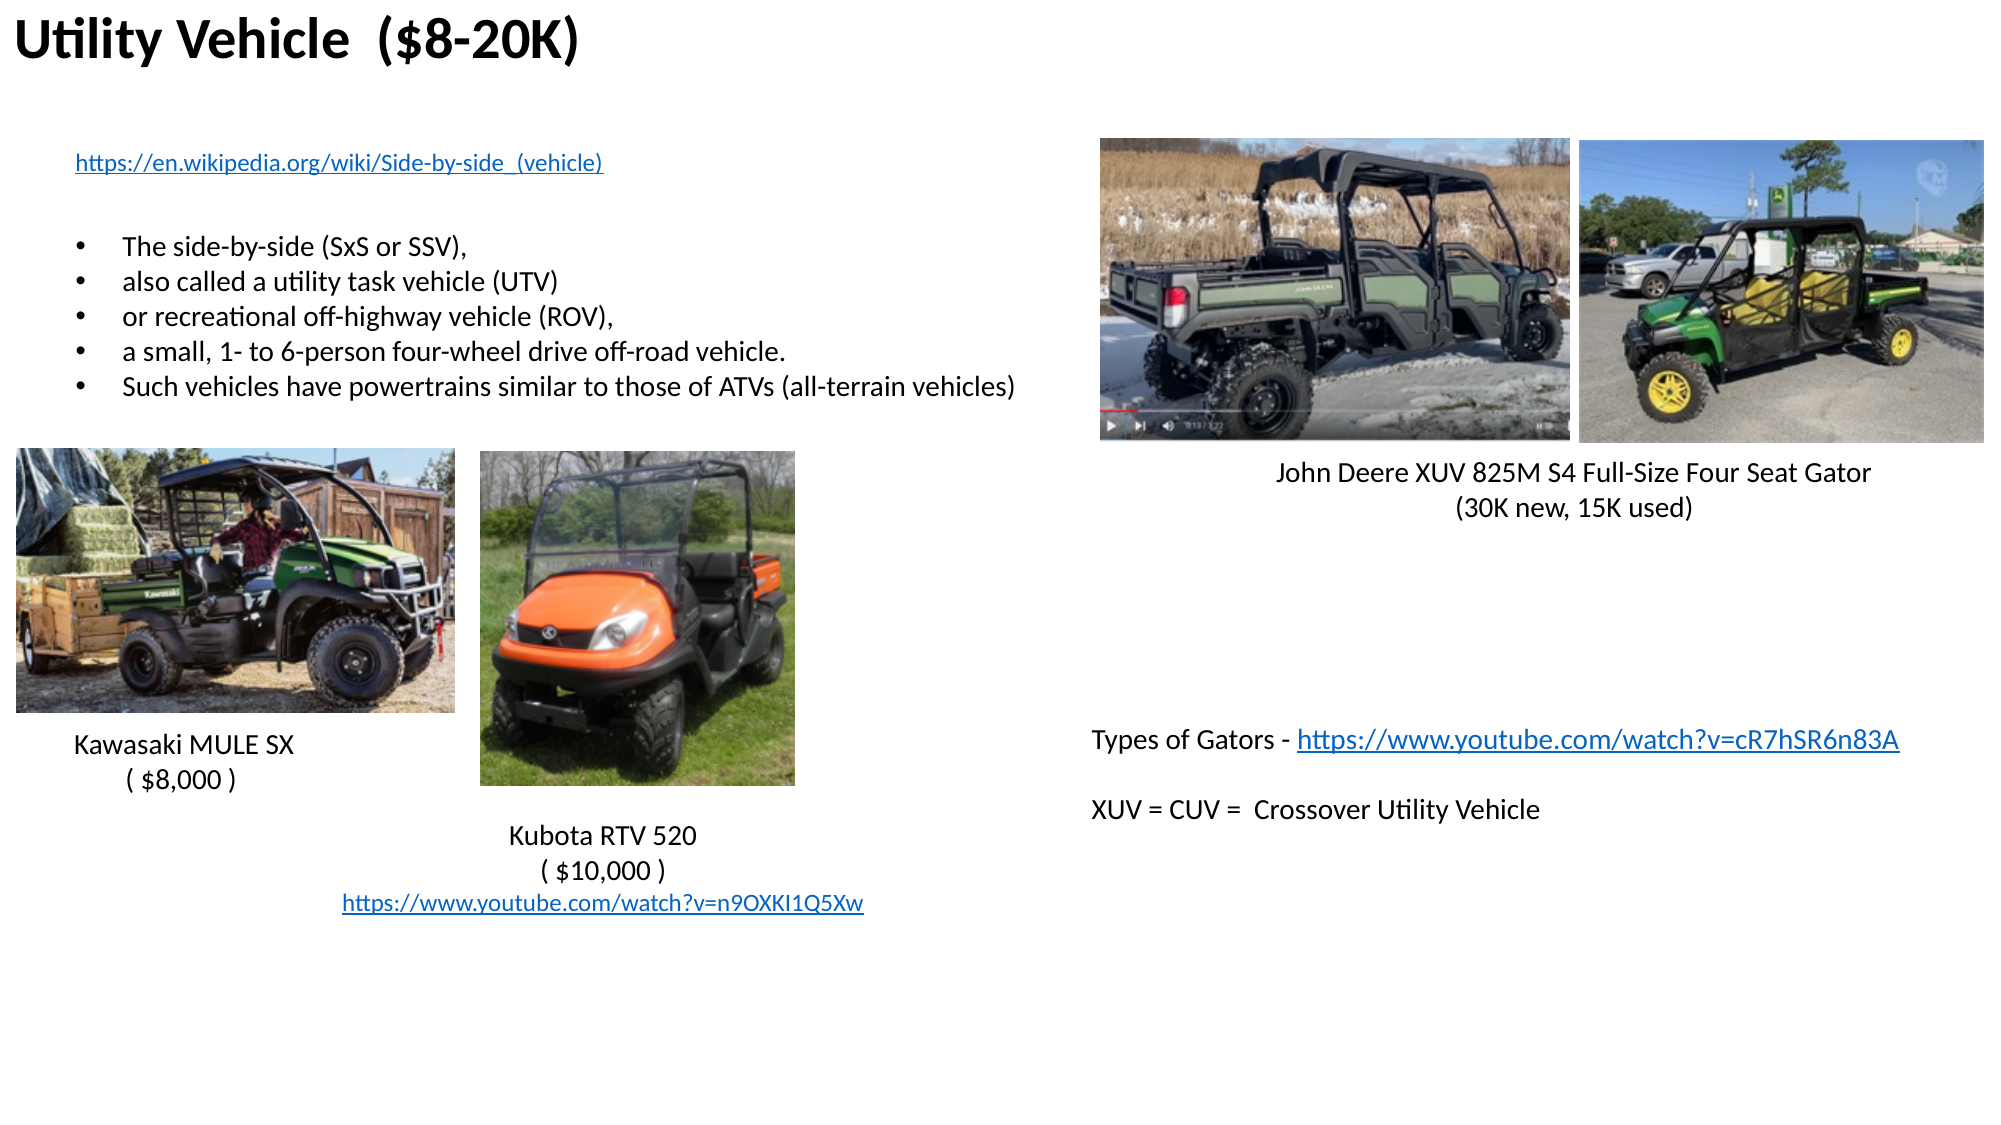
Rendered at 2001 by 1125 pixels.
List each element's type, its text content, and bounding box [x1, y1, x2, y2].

text_box Types of Gators - https://www.youtube.com/watch?v=cR7hSR6n83A XUV = CUV = Crossover Utility Vehicle [1076, 712, 1984, 833]
text_box Kubota RTV 520 ( $10,000 ) https://www.youtube.com/watch?v=n9OXKI1Q5Xw [282, 809, 924, 924]
picture [1099, 138, 1570, 442]
picture [16, 448, 455, 713]
text_box Utility Vehicle ($8-20K) [0, 0, 695, 78]
picture [1579, 140, 1984, 444]
text_box https://en.wikipedia.org/wiki/Side-by-side_(vehicle) [60, 138, 906, 184]
text_box John Deere XUV 825M S4 Full-Size Four Seat Gator (30K new, 15K used) [1249, 446, 1900, 531]
picture [480, 451, 795, 786]
text_box Kawasaki MULE SX ( $8,000 ) [16, 718, 353, 803]
text_box The side-by-side (SxS or SSV), also called a utility task vehicle (UTV) or recreational off-highway vehicle (ROV), a small, 1- to 6-person four-wheel drive off-road vehicle. Such vehicles have powertrains similar to those of ATVs (all-terrain vehicles) [60, 220, 1099, 410]
